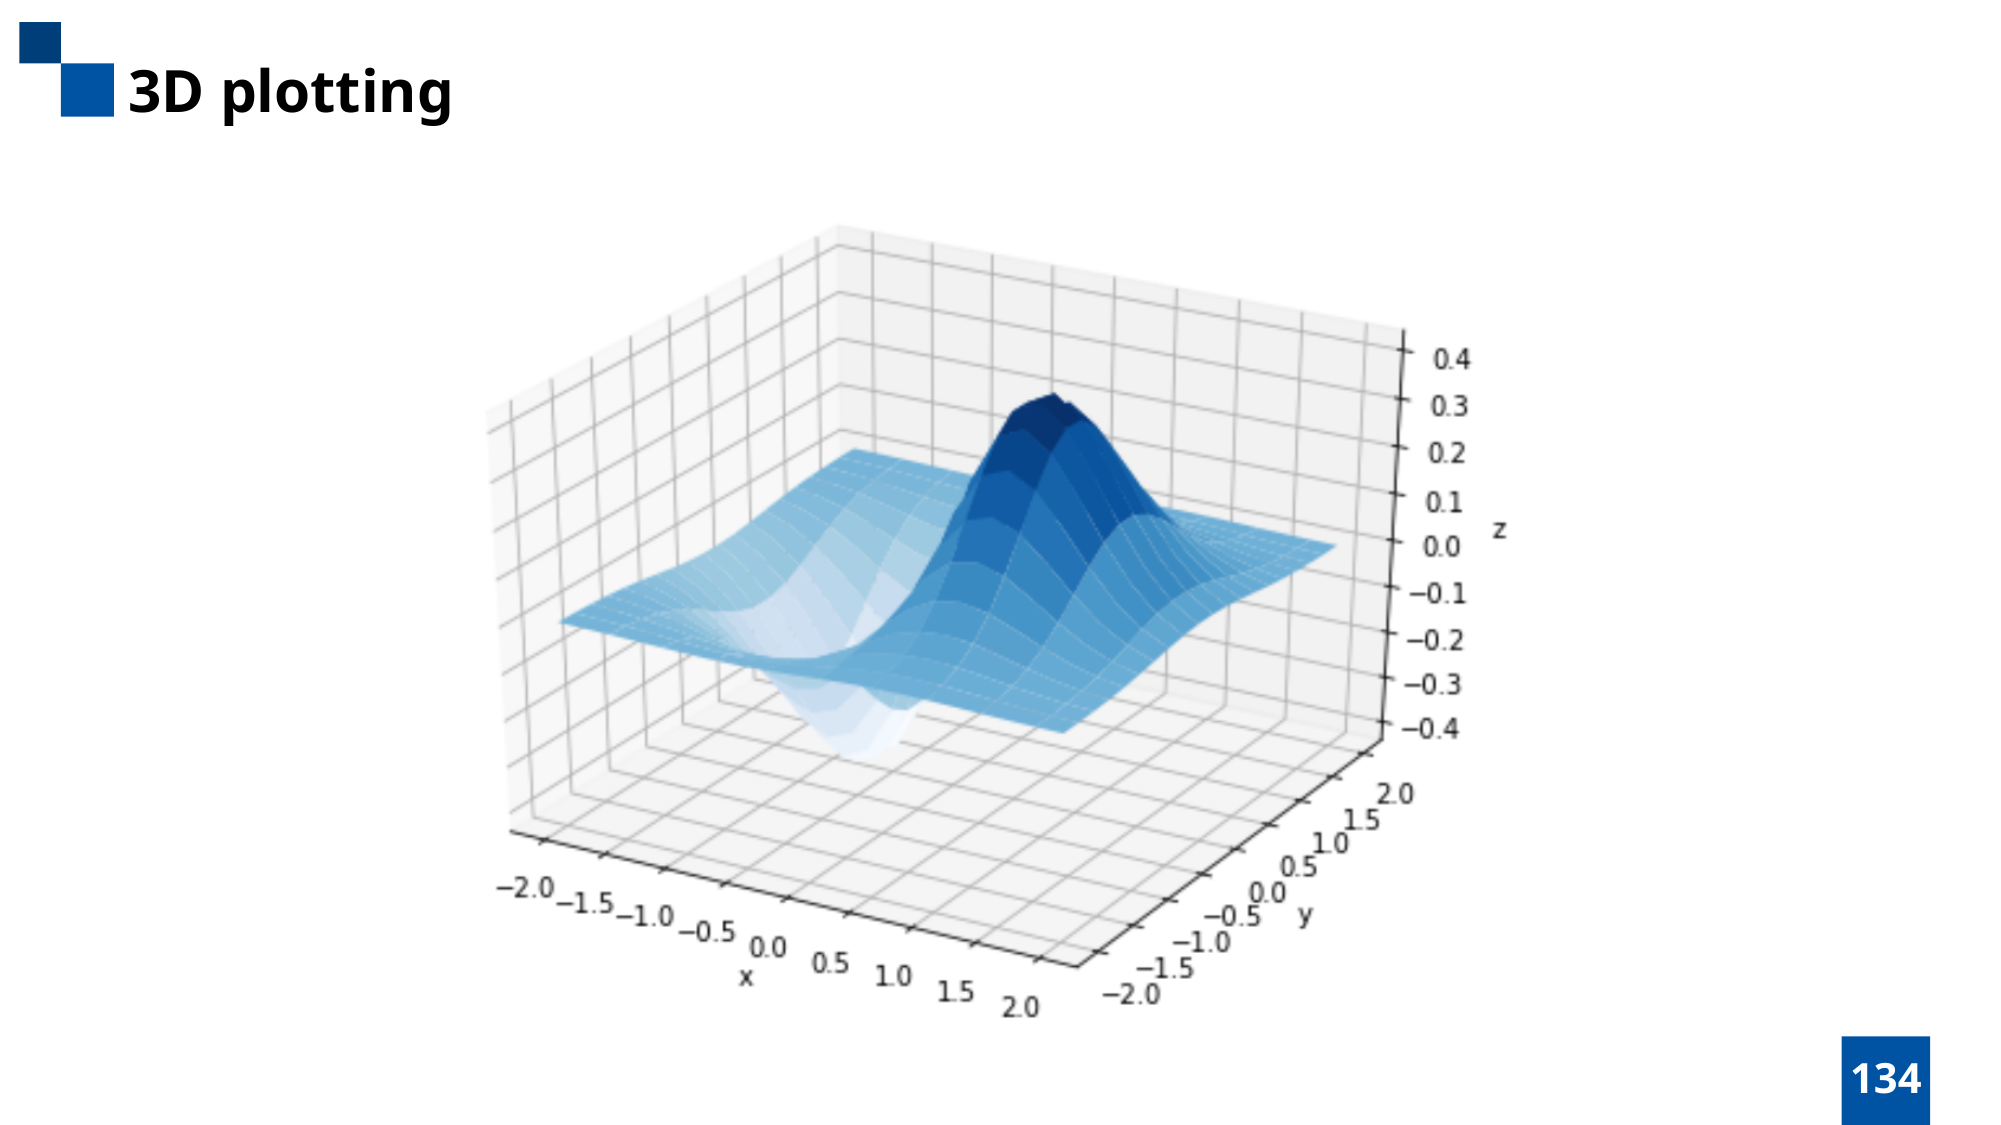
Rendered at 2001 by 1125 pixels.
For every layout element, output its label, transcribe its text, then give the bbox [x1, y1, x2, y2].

picture [415, 184, 1543, 1051]
text_box 3D plotting [113, 47, 497, 132]
slide_number 134 [1771, 1050, 2000, 1111]
